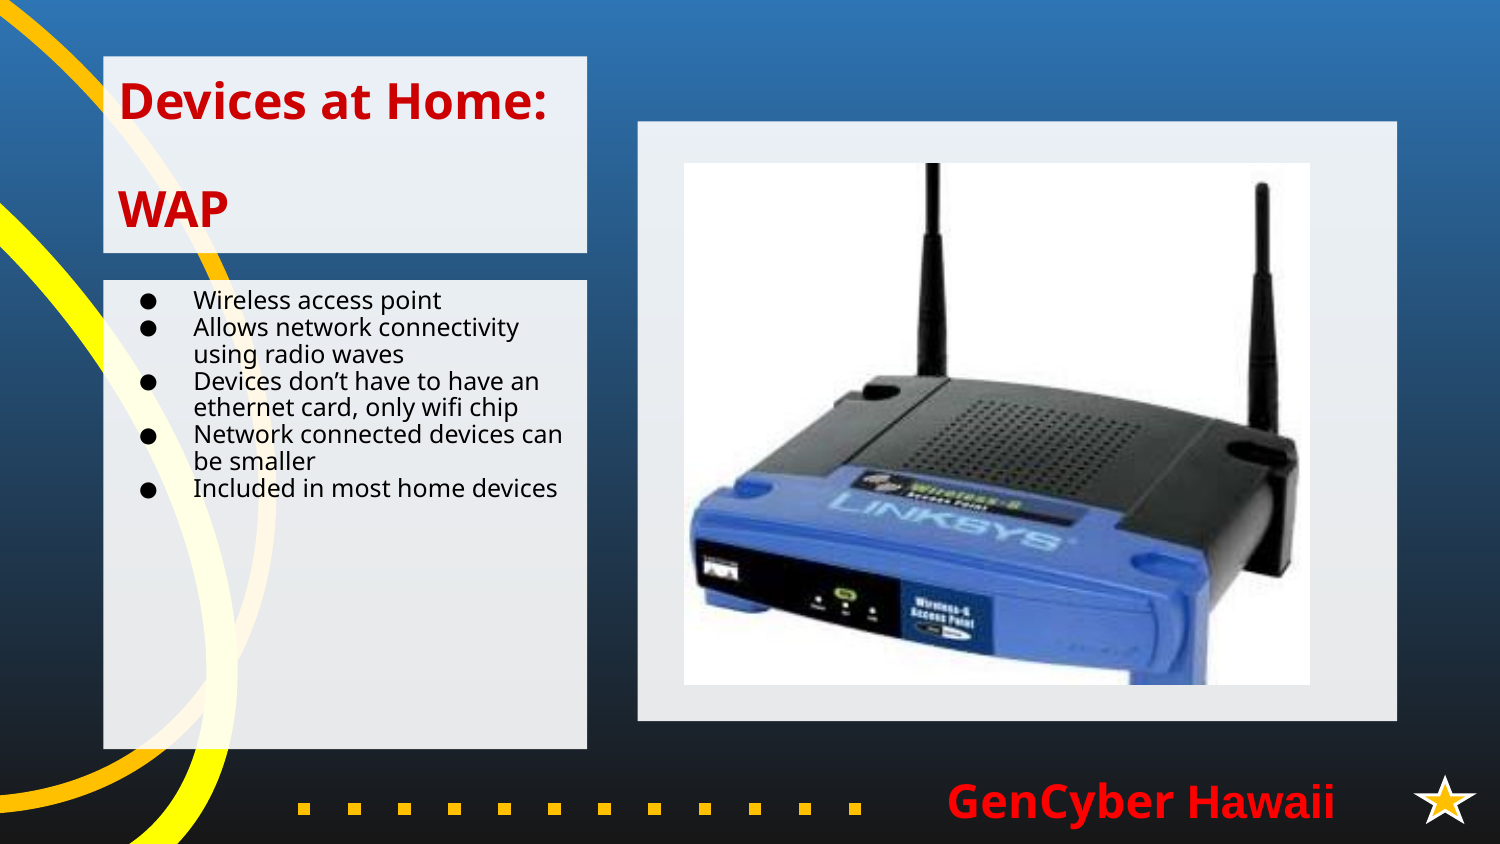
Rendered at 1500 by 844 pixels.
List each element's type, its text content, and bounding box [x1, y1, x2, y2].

title Devices at Home: WAP [103, 56, 588, 254]
picture [637, 121, 1398, 722]
list Wireless access point Allows network connectivity using radio waves Devices don’t have to have an ethernet card, only wifi chip Network connected devices can be smaller Included in most home devices [103, 280, 588, 750]
